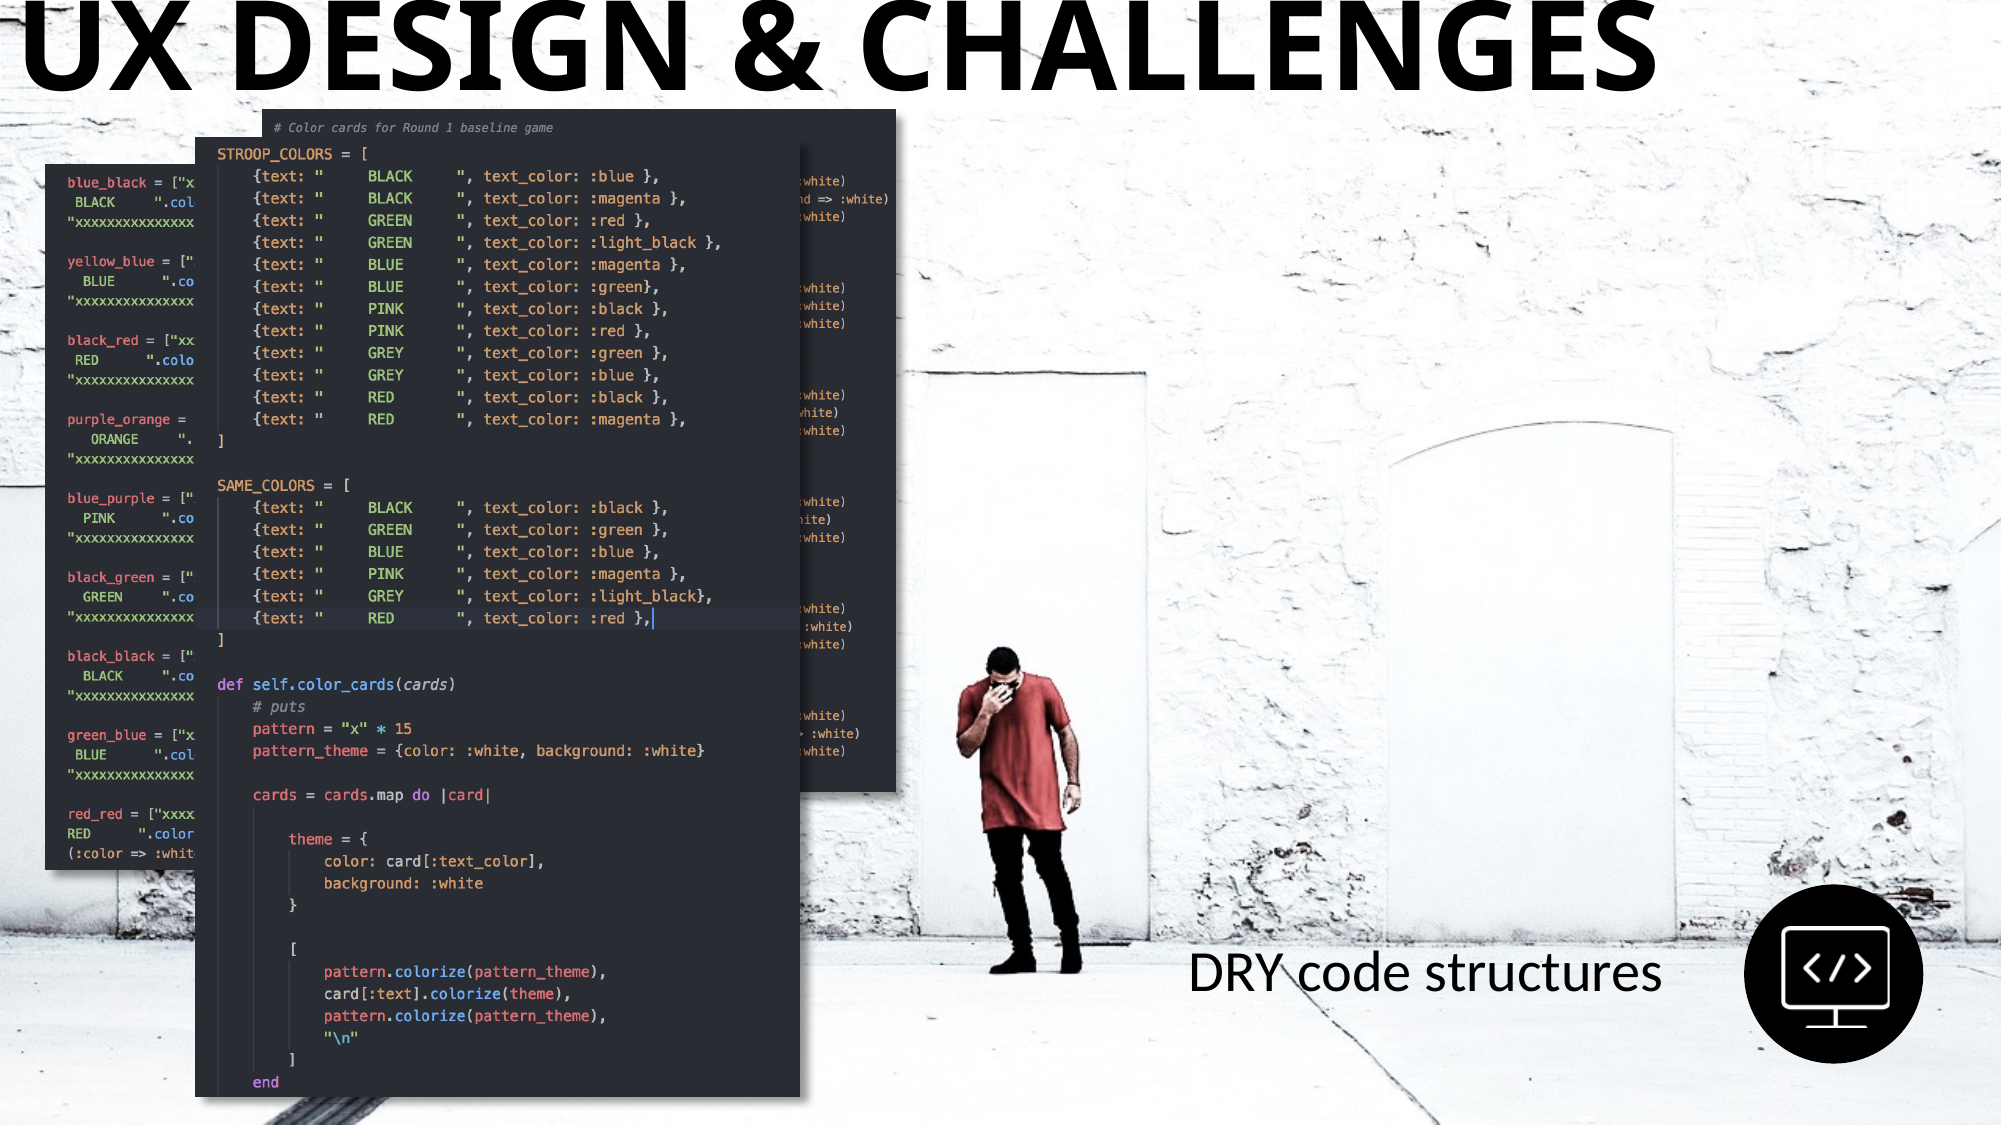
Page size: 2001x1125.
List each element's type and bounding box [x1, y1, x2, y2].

text_box [1744, 884, 1924, 1064]
picture [0, 0, 2001, 1125]
